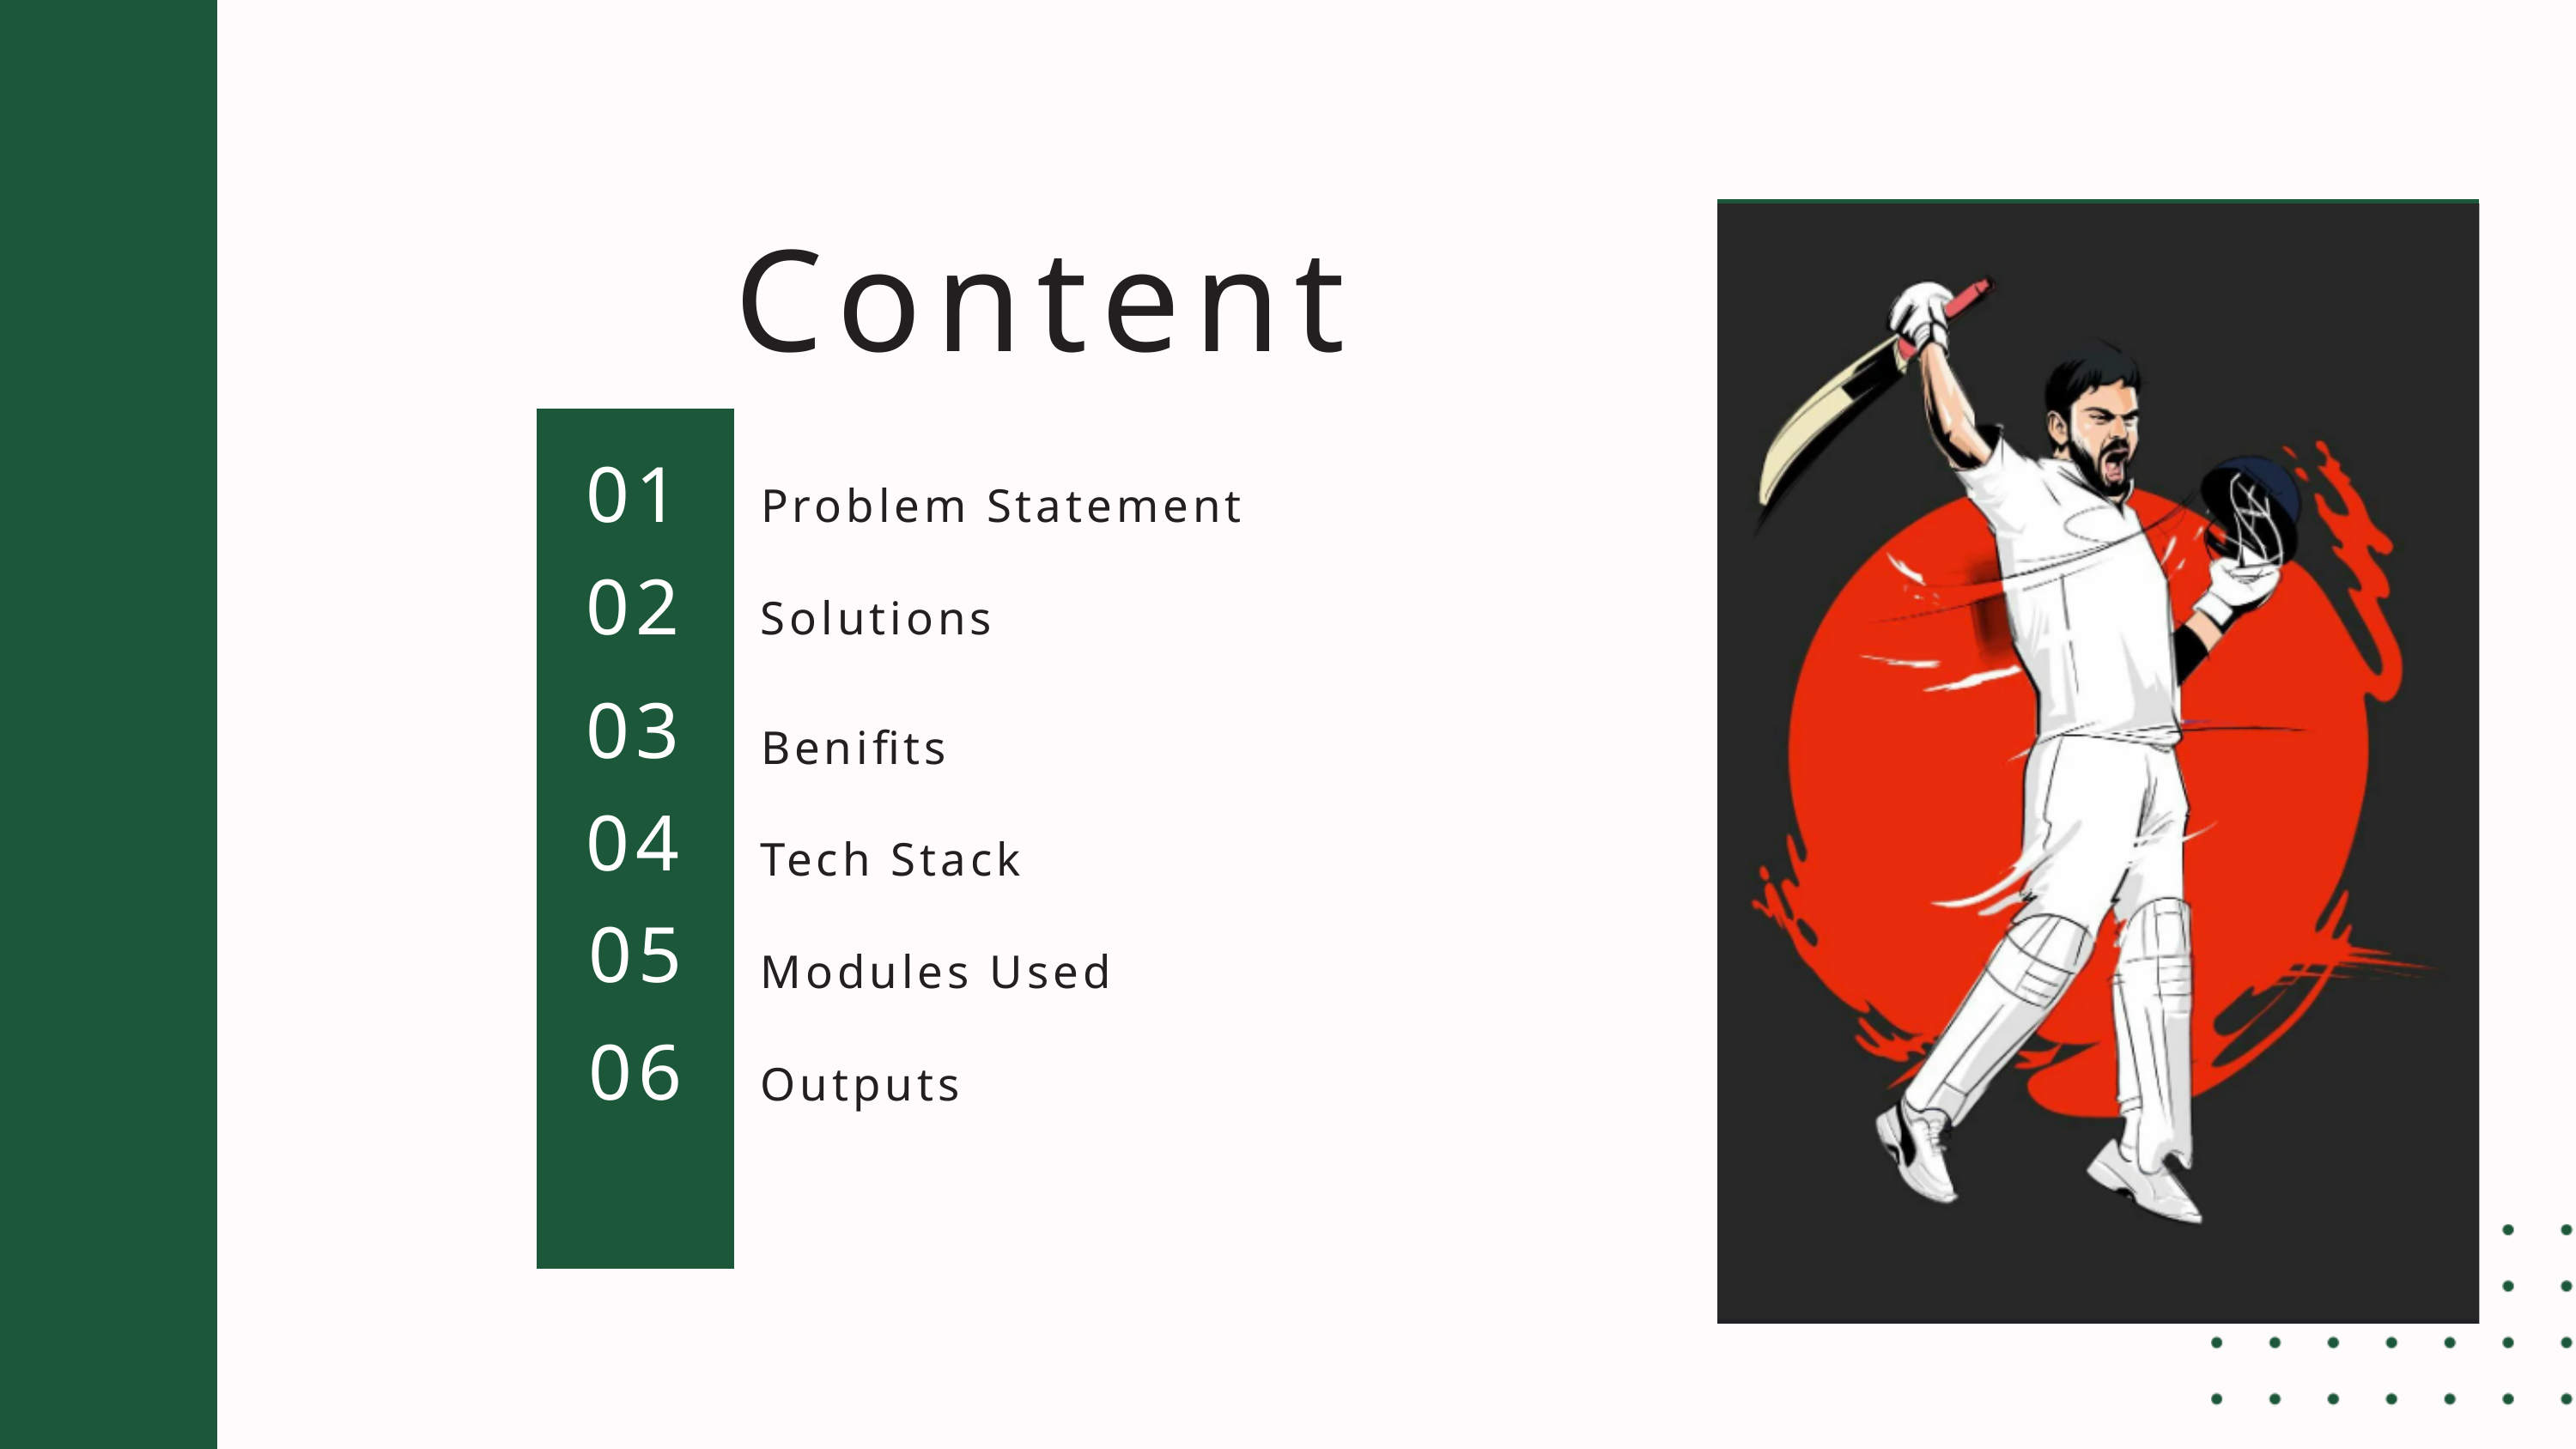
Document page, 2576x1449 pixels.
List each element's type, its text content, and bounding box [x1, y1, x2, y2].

text_box Benifits [760, 711, 1577, 773]
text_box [537, 408, 735, 1270]
text_box [2211, 1224, 2576, 1449]
text_box Tech Stack [760, 822, 1617, 885]
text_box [0, 0, 218, 1449]
text_box Modules Used [760, 935, 1617, 998]
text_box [1716, 198, 2480, 1324]
text_box Outputs [760, 1047, 1617, 1111]
text_box Content [734, 185, 1532, 380]
text_box Problem Statement [760, 469, 1577, 532]
text_box Solutions [760, 581, 1617, 644]
